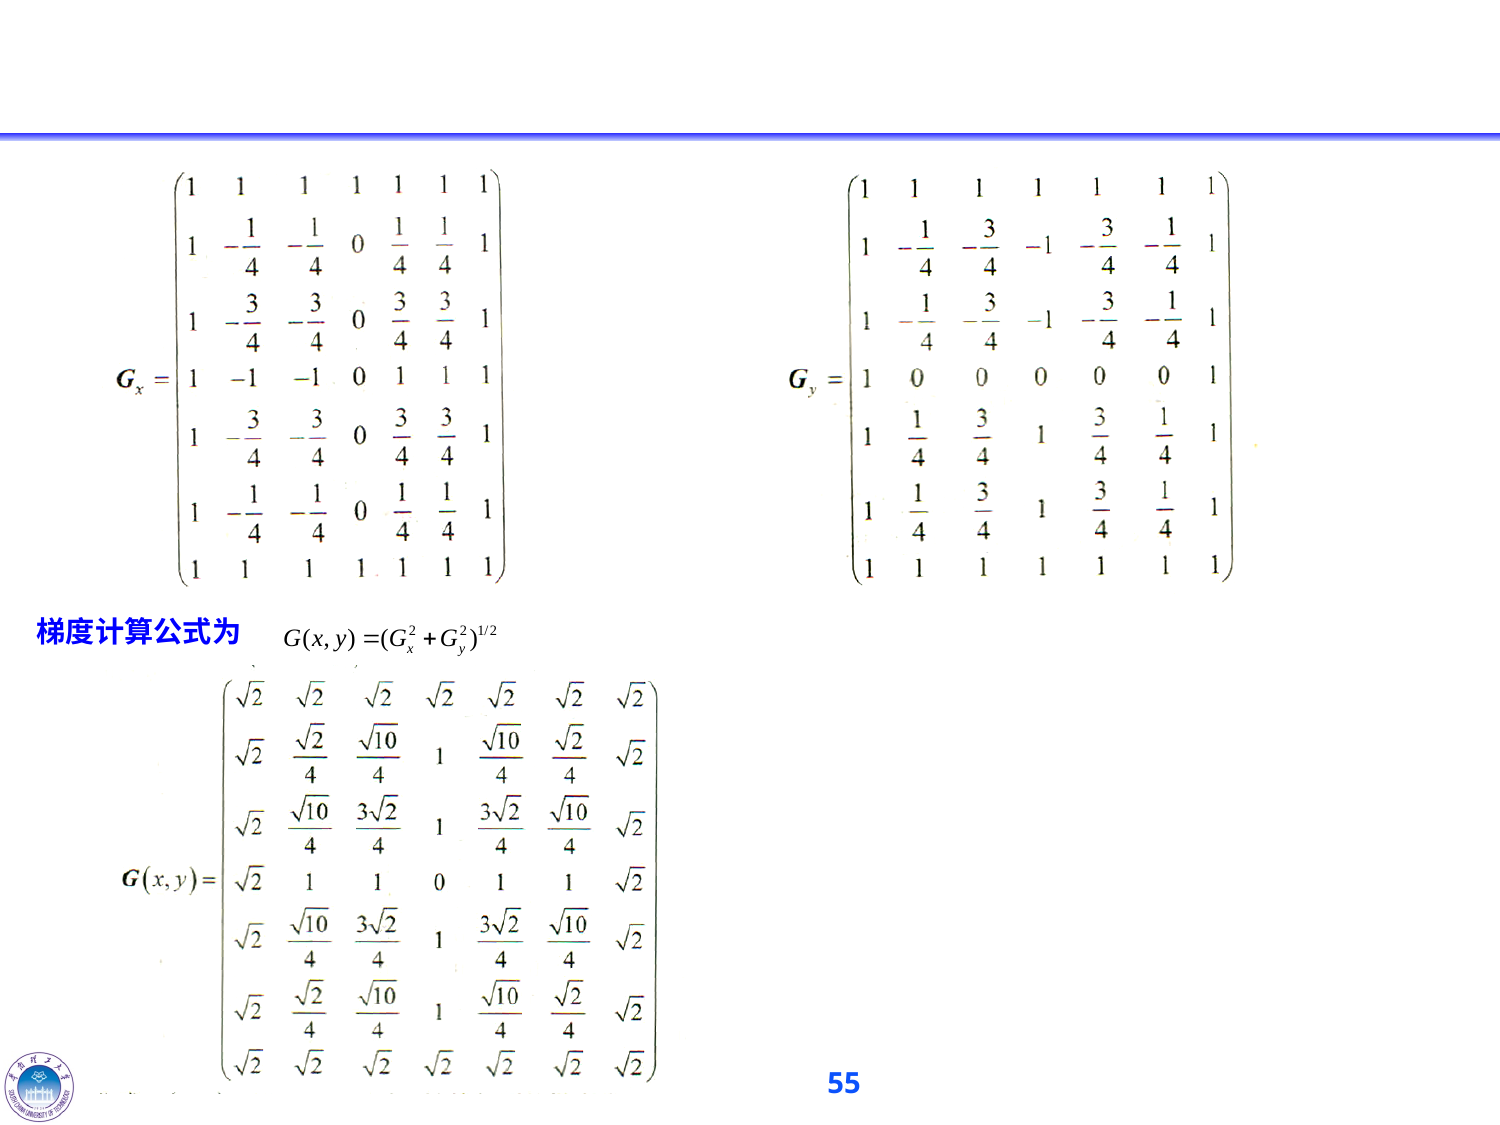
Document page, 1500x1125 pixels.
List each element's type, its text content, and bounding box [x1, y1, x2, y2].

picture [744, 155, 1258, 607]
picture [3, 1051, 75, 1123]
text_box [279, 619, 502, 662]
picture [102, 162, 525, 604]
picture [95, 664, 687, 1094]
text_box 梯度计算公式为 [21, 606, 272, 656]
